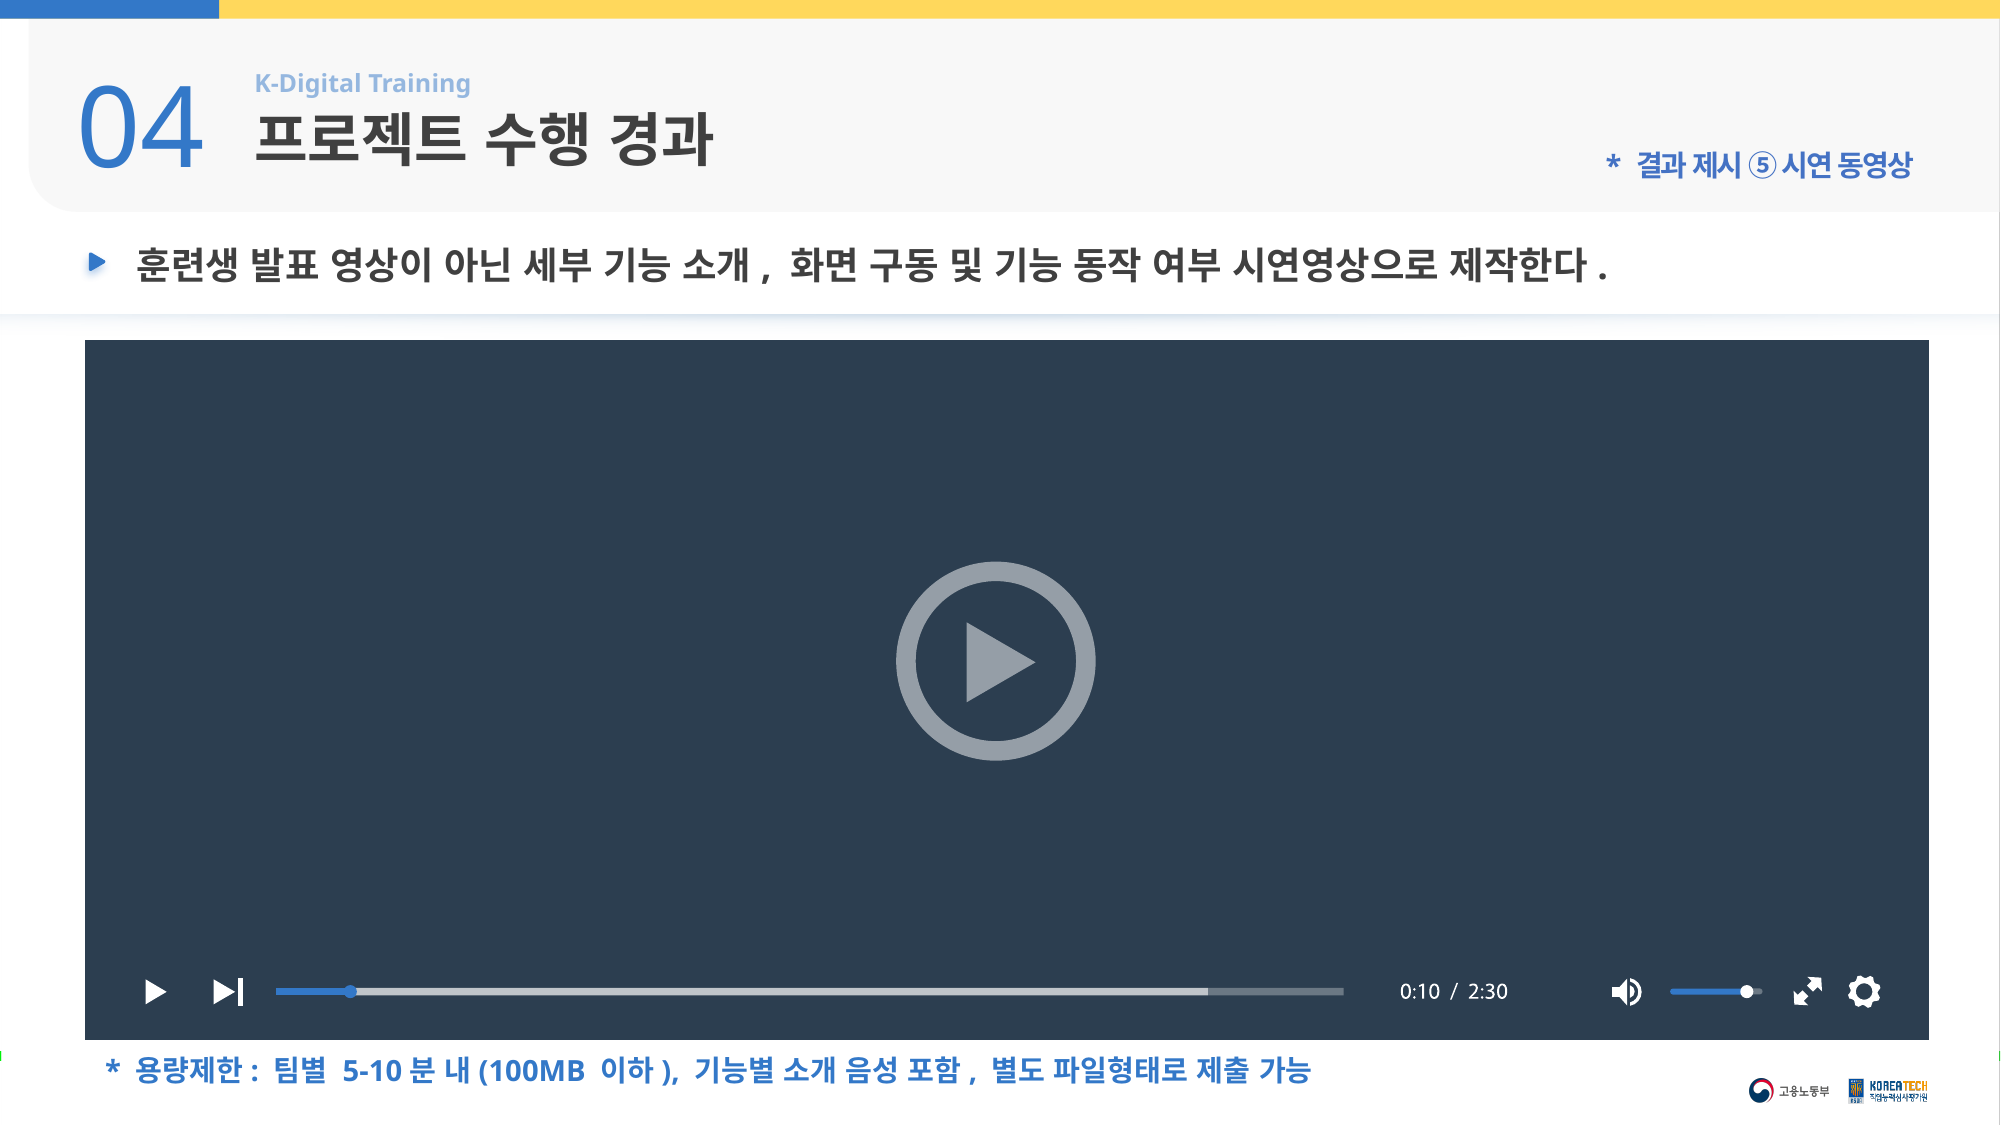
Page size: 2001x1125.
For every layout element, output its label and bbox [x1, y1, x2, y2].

text_box [1749, 1078, 1927, 1104]
text_box [88, 234, 1816, 296]
text_box [84, 340, 1930, 1040]
text_box [61, 54, 1038, 191]
picture [0, 0, 2000, 1125]
